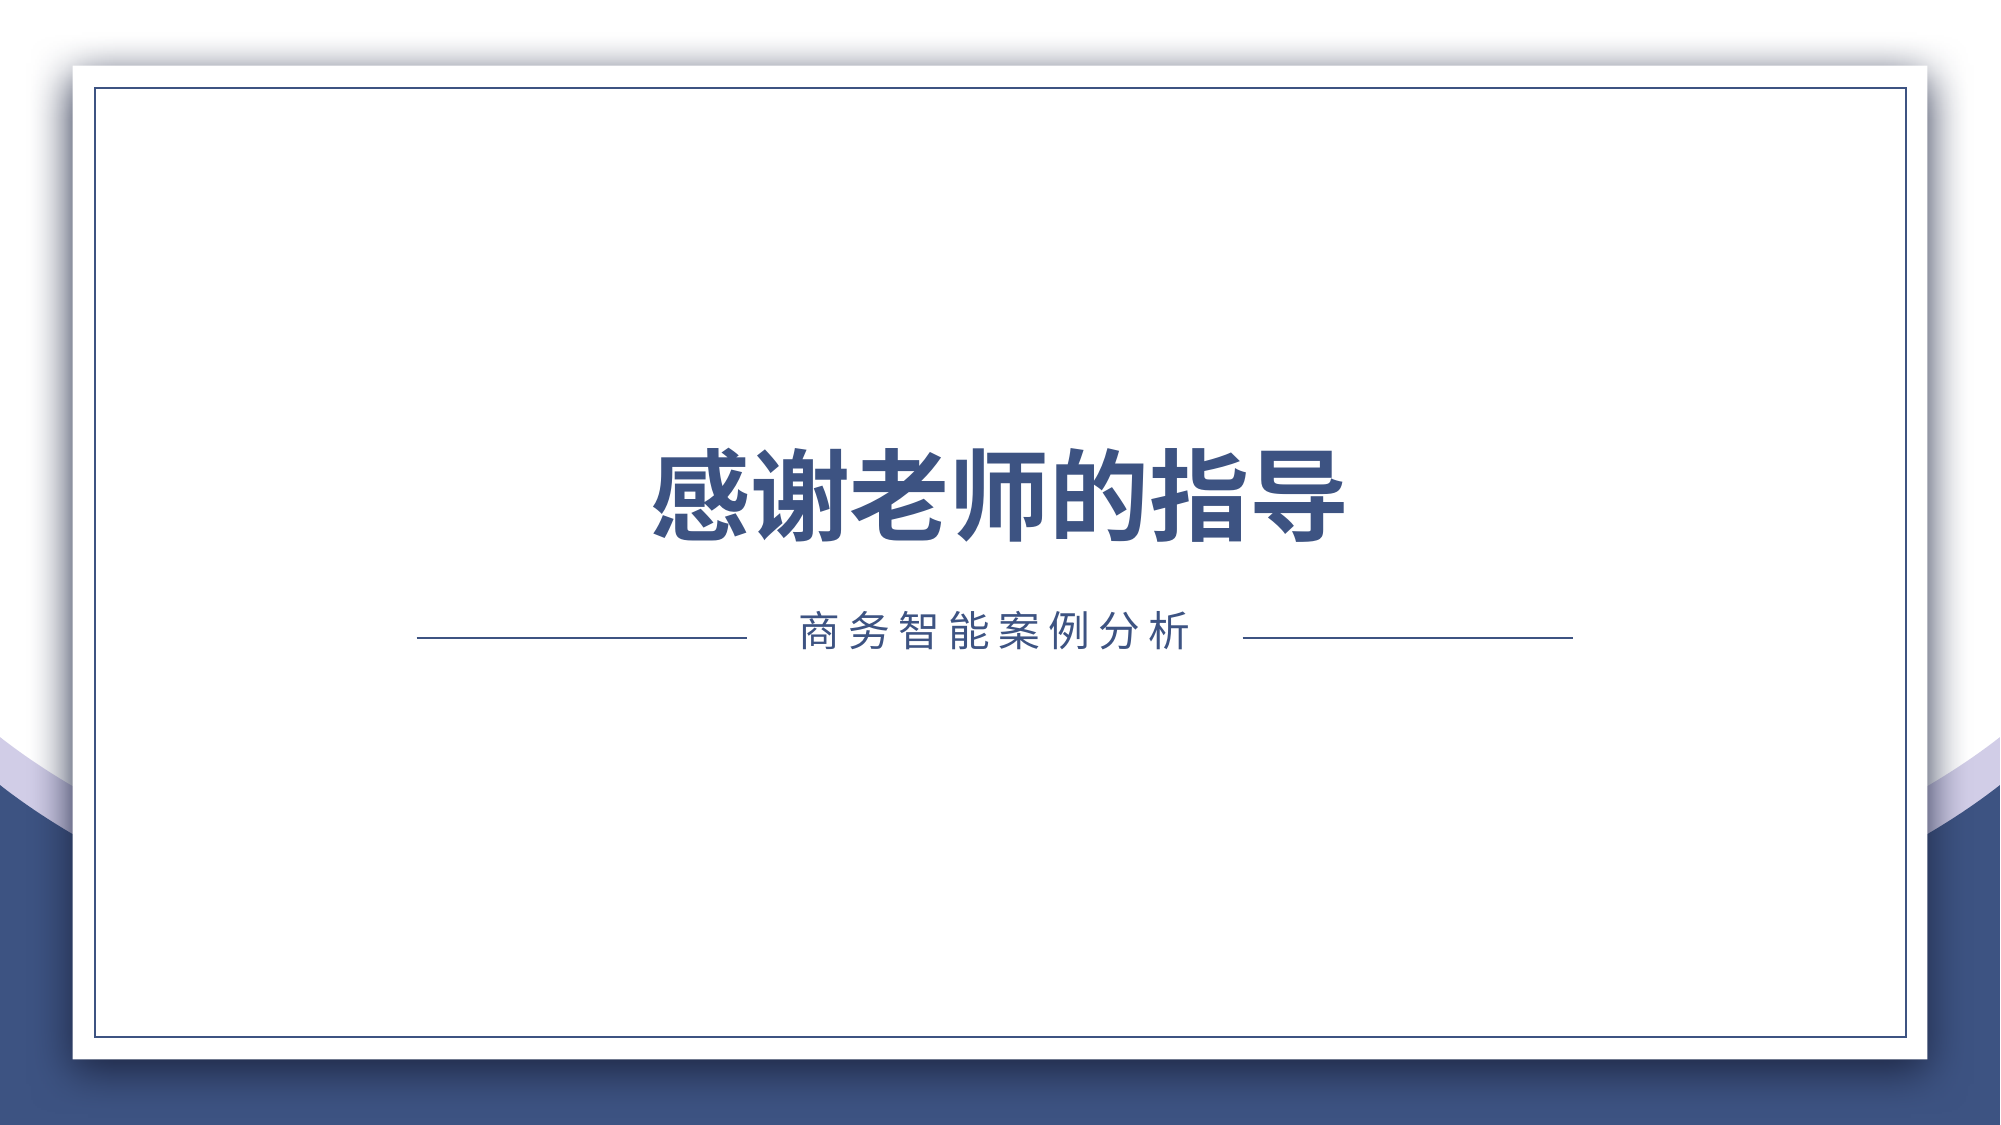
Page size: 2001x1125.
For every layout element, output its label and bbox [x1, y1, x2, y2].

text_box [416, 597, 1574, 663]
text_box [72, 65, 1928, 1060]
text_box [0, 737, 2000, 1125]
